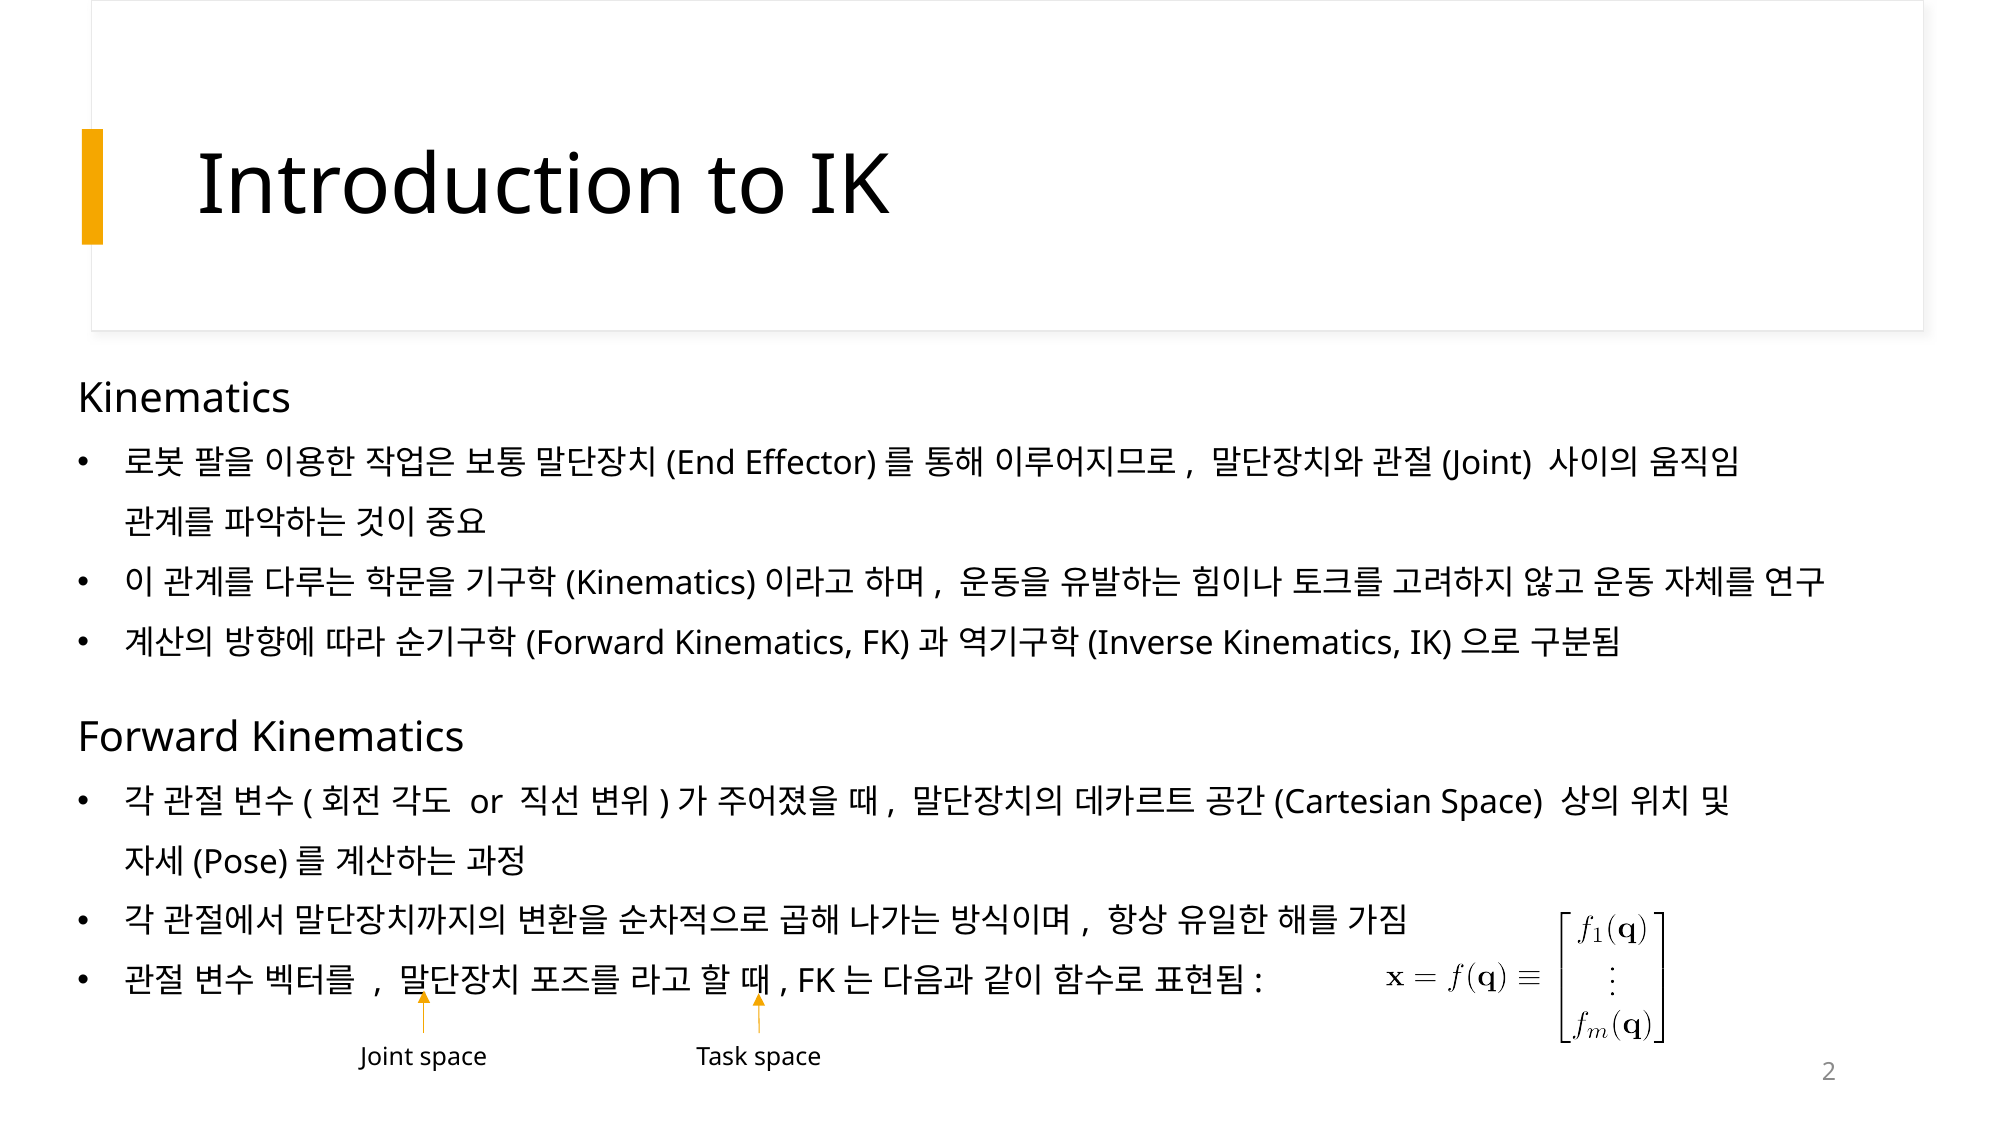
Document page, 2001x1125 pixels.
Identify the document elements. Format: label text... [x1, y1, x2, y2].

title Introduction to IK [183, 90, 1851, 284]
text_box Joint space [344, 1033, 504, 1078]
text_box Kinematics 로봇 팔을 이용한 작업은 보통 말단장치(End Effector)를 통해 이루어지므로, 말단장치와 관절(Joint) 사이의 움직임 관계를 파악하는 것이 중요 이 관계를 다루는 학문을 기구학(Kinematics)이라고 하며, 운동을 유발하는 힘이나 토크를 고려하지 않고 운동 자체를 연구 계산의 방향에 따라 순기구학(Forward Kinematics, FK)과 역기구학(Inverse Kinematics, IK)으로 구분됨 [62, 338, 1851, 669]
slide_number 2 [1401, 1042, 1851, 1103]
picture [1386, 912, 1664, 1043]
text_box Task space [679, 1033, 839, 1078]
